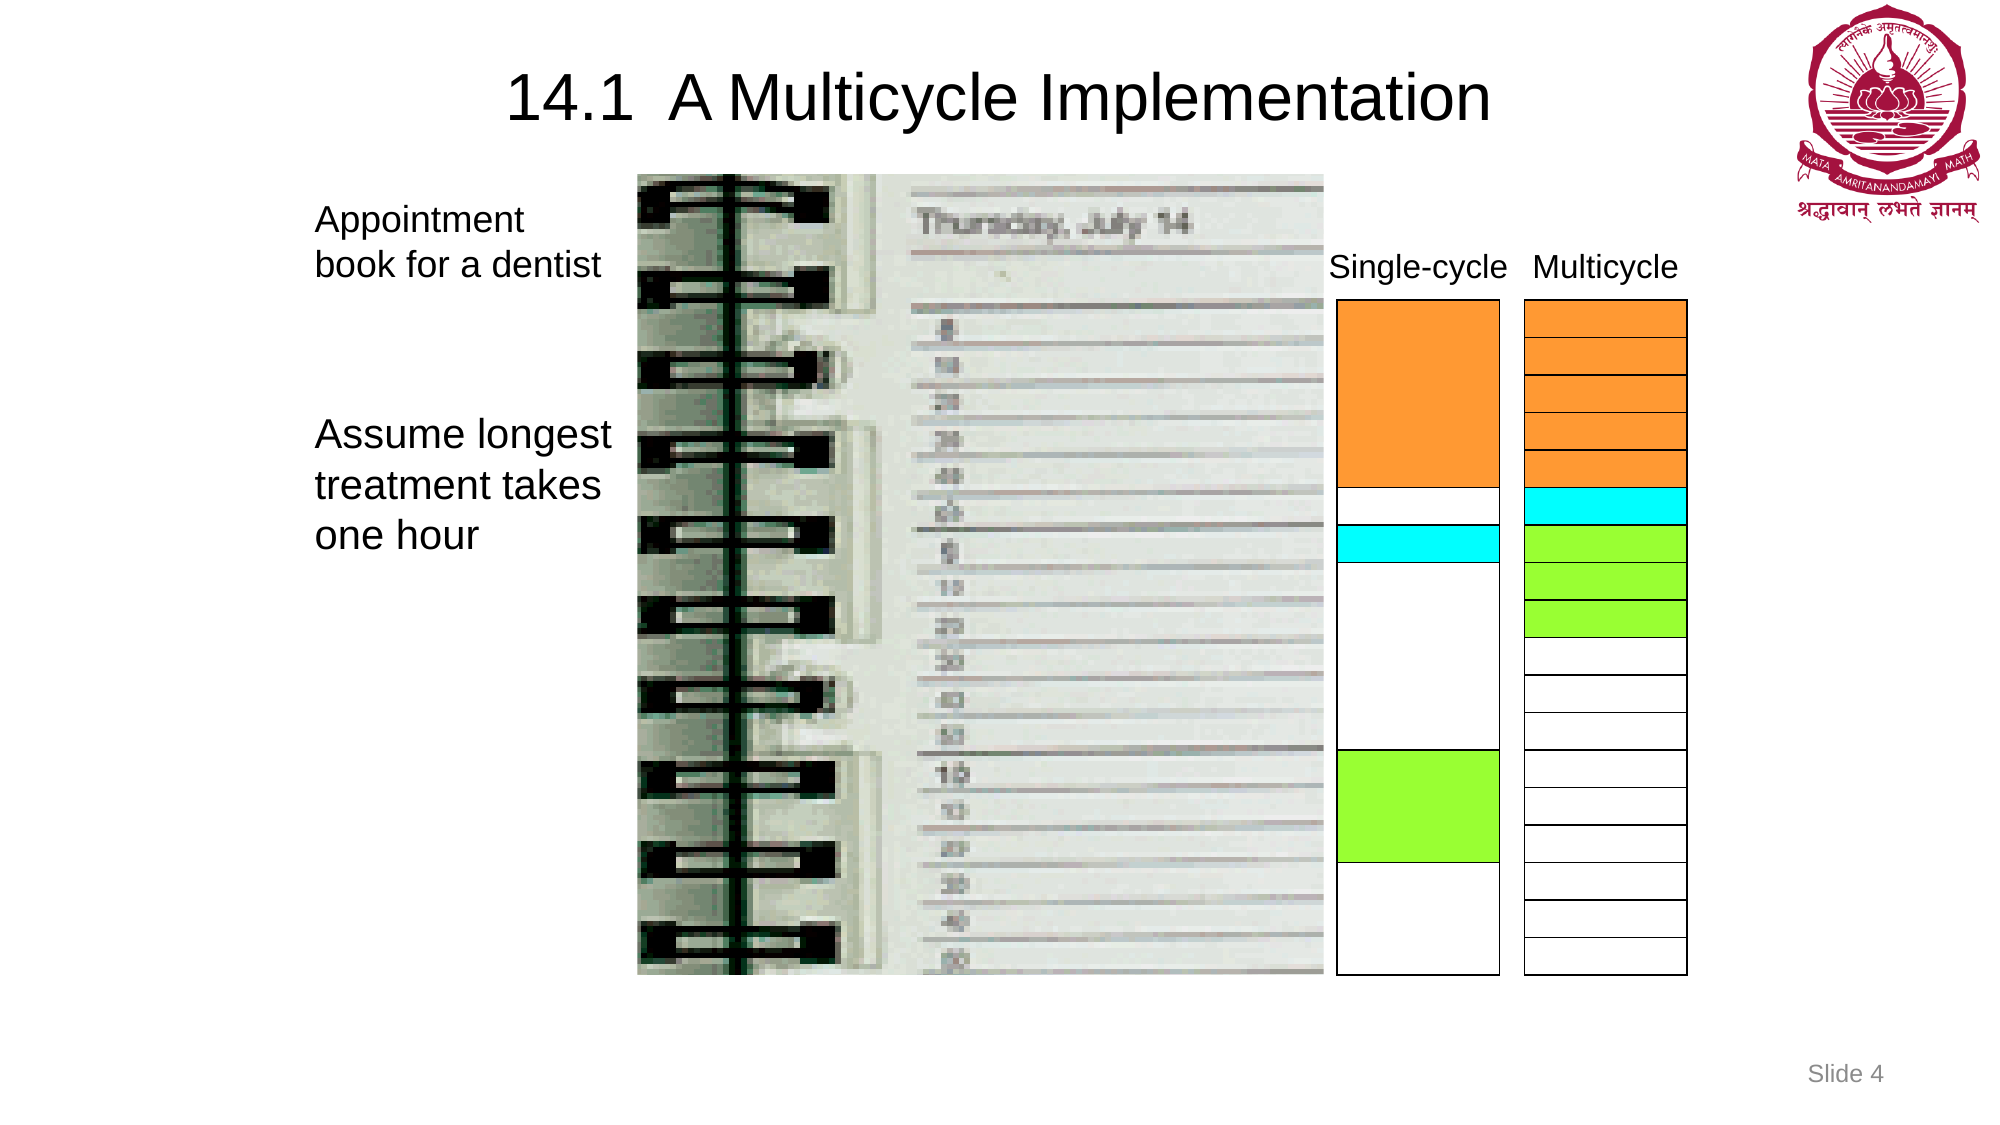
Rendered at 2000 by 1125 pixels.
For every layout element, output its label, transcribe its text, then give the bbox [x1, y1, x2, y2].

text_box Appointment book for a dentist [299, 187, 625, 293]
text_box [1499, 237, 1713, 976]
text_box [1311, 237, 1499, 976]
text_box Assume longest treatment takes one hour [299, 399, 636, 565]
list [636, 174, 1324, 976]
slide_number Slide 4 [1432, 1042, 1900, 1103]
title 14.1 A Multicycle Implementation [362, 37, 1638, 150]
picture [1776, 1, 2000, 225]
